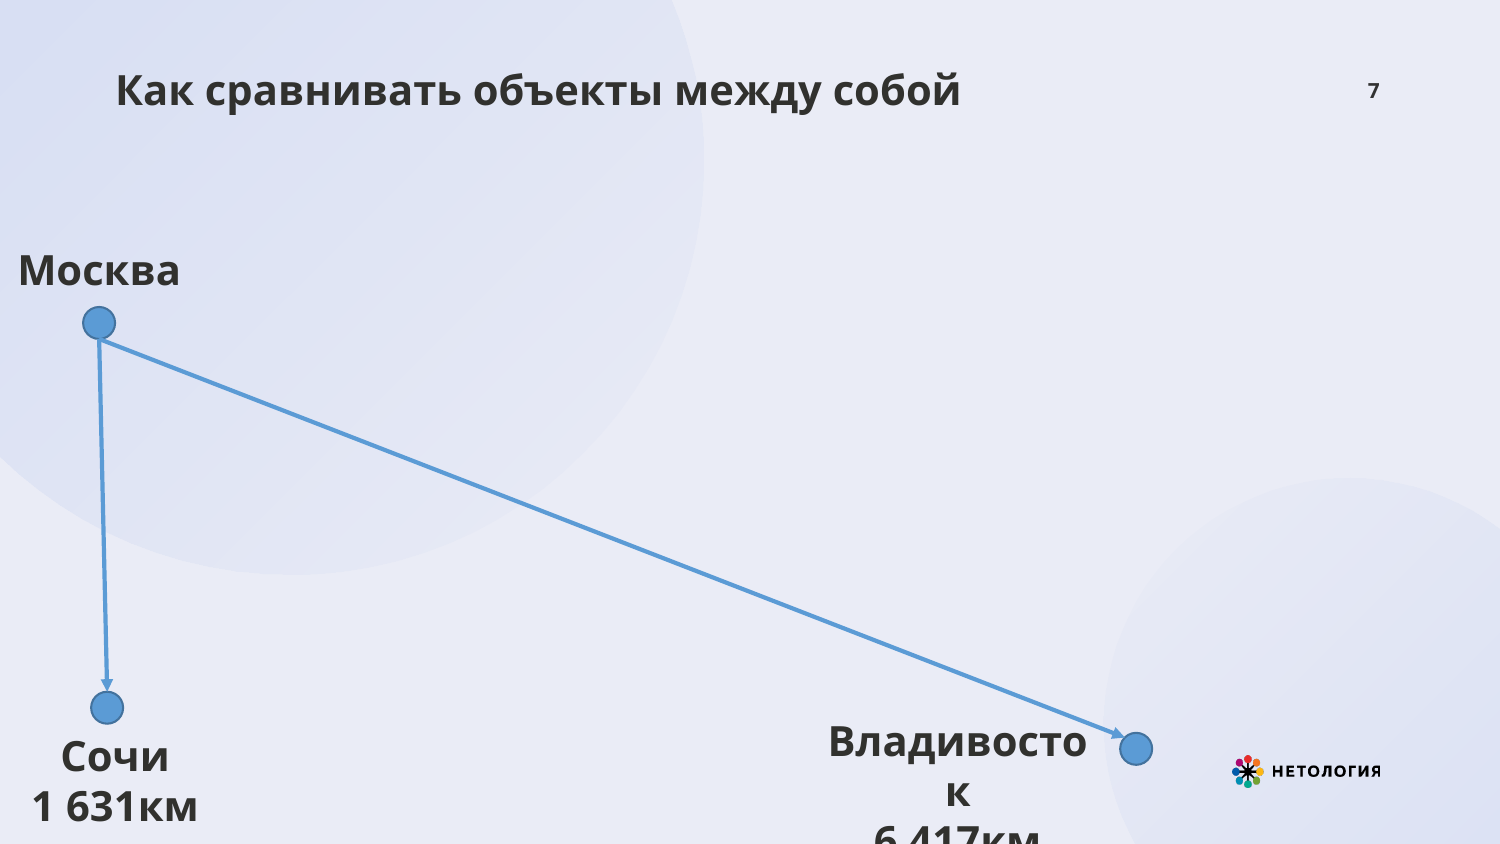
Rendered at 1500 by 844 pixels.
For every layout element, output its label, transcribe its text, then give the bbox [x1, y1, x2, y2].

text_box Сочи 1 631км [16, 729, 214, 830]
text_box Владивосток 6 417км [822, 747, 1093, 815]
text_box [98, 338, 1126, 738]
text_box Москва [0, 244, 198, 303]
text_box [1120, 732, 1153, 765]
slide_number 7 [1318, 79, 1380, 105]
title Как сравнивать объекты между собой [115, 63, 1227, 114]
picture [1232, 755, 1380, 788]
text_box [83, 306, 116, 339]
